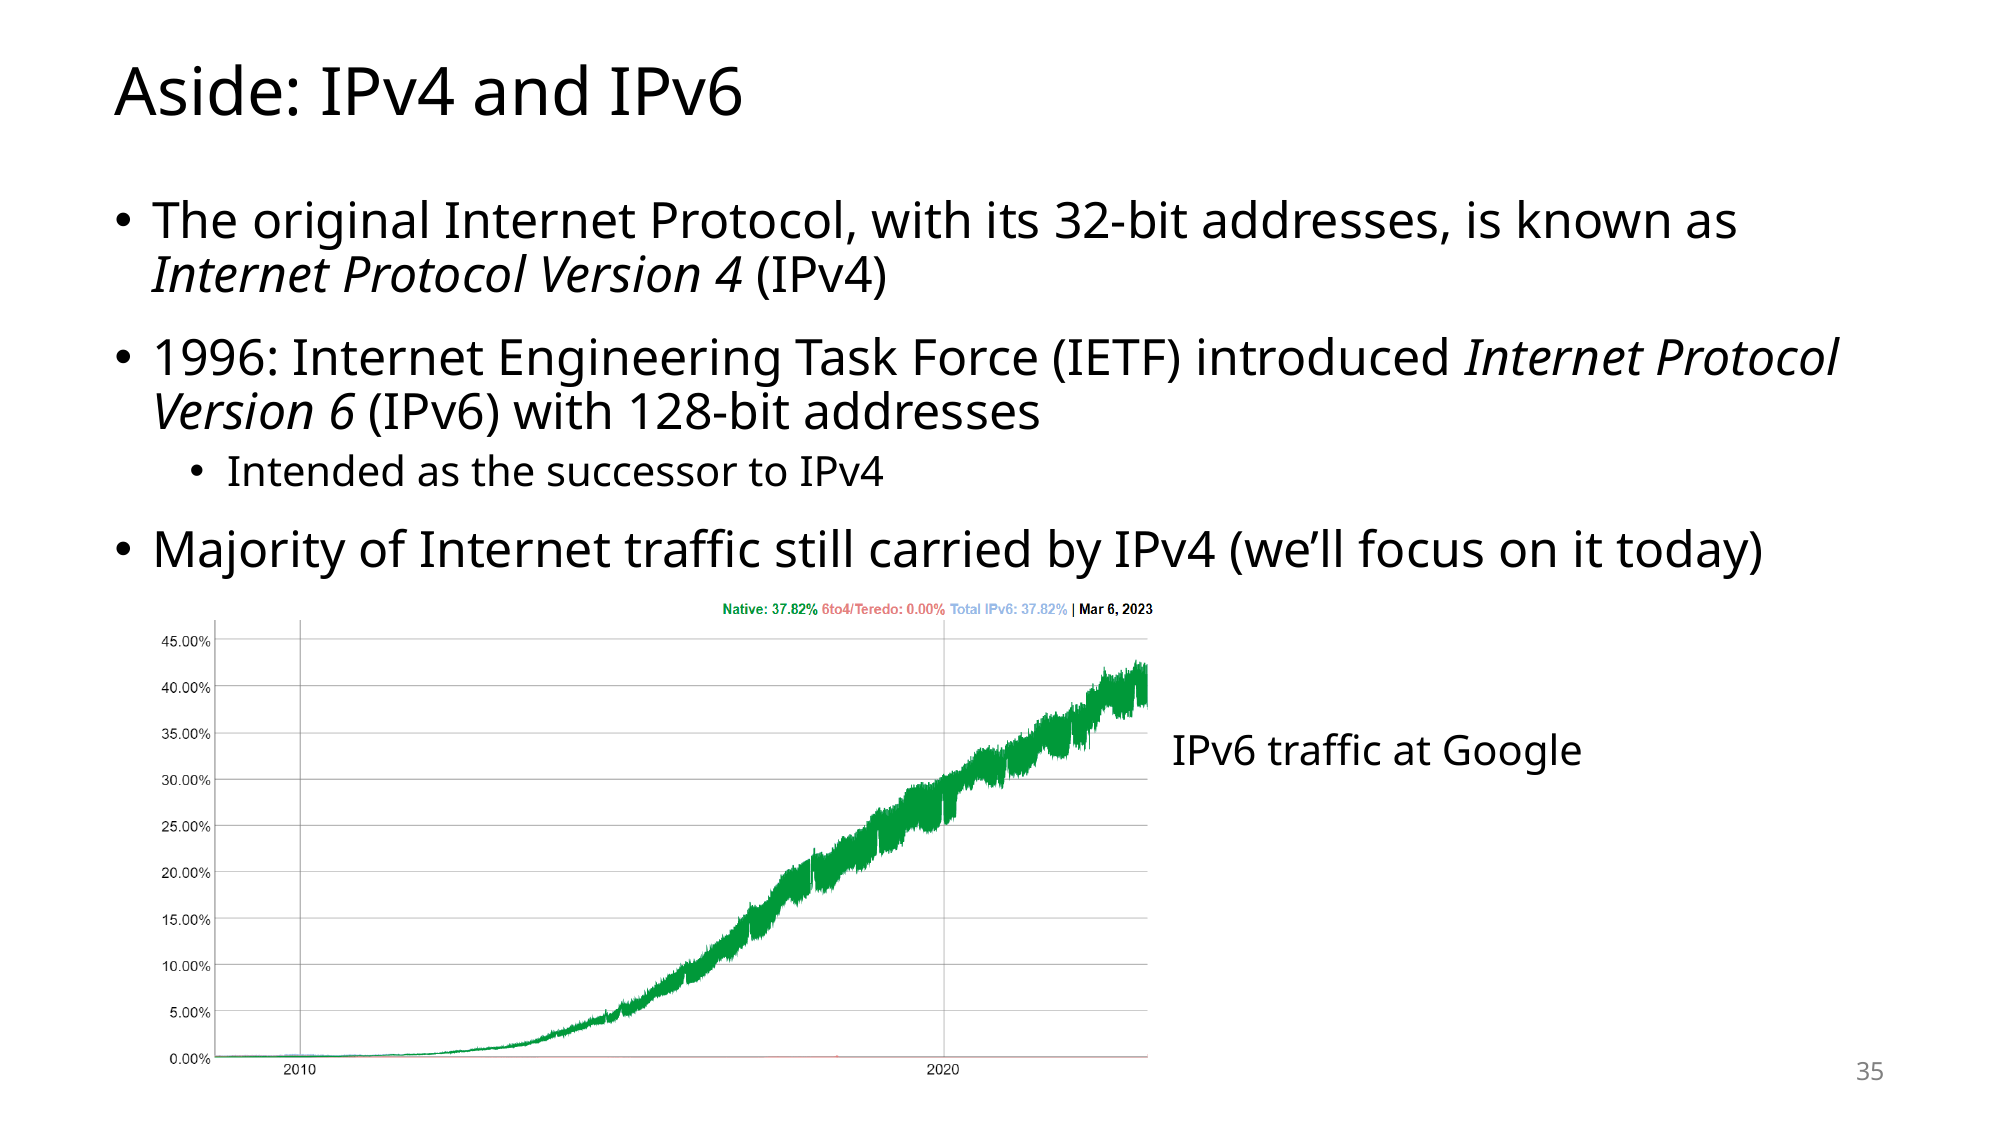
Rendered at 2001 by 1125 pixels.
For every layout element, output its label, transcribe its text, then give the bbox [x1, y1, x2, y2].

title Aside: IPv4 and IPv6 [99, 37, 1900, 150]
text_box IPv6 traffic at Google [1158, 716, 1598, 782]
slide_number 35 [1749, 1042, 1900, 1103]
list The original Internet Protocol, with its 32-bit addresses, is known as Internet Protocol Version 4 (IPv4) 1996: Internet Engineering Task Force (IETF) introduced Internet Protocol Version 6 (IPv6) with 128-bit addresses Intended as the successor to IPv4 Majority of Internet traffic still carried by IPv4 (we’ll focus on it today) [99, 187, 1900, 1013]
picture [151, 599, 1158, 1080]
